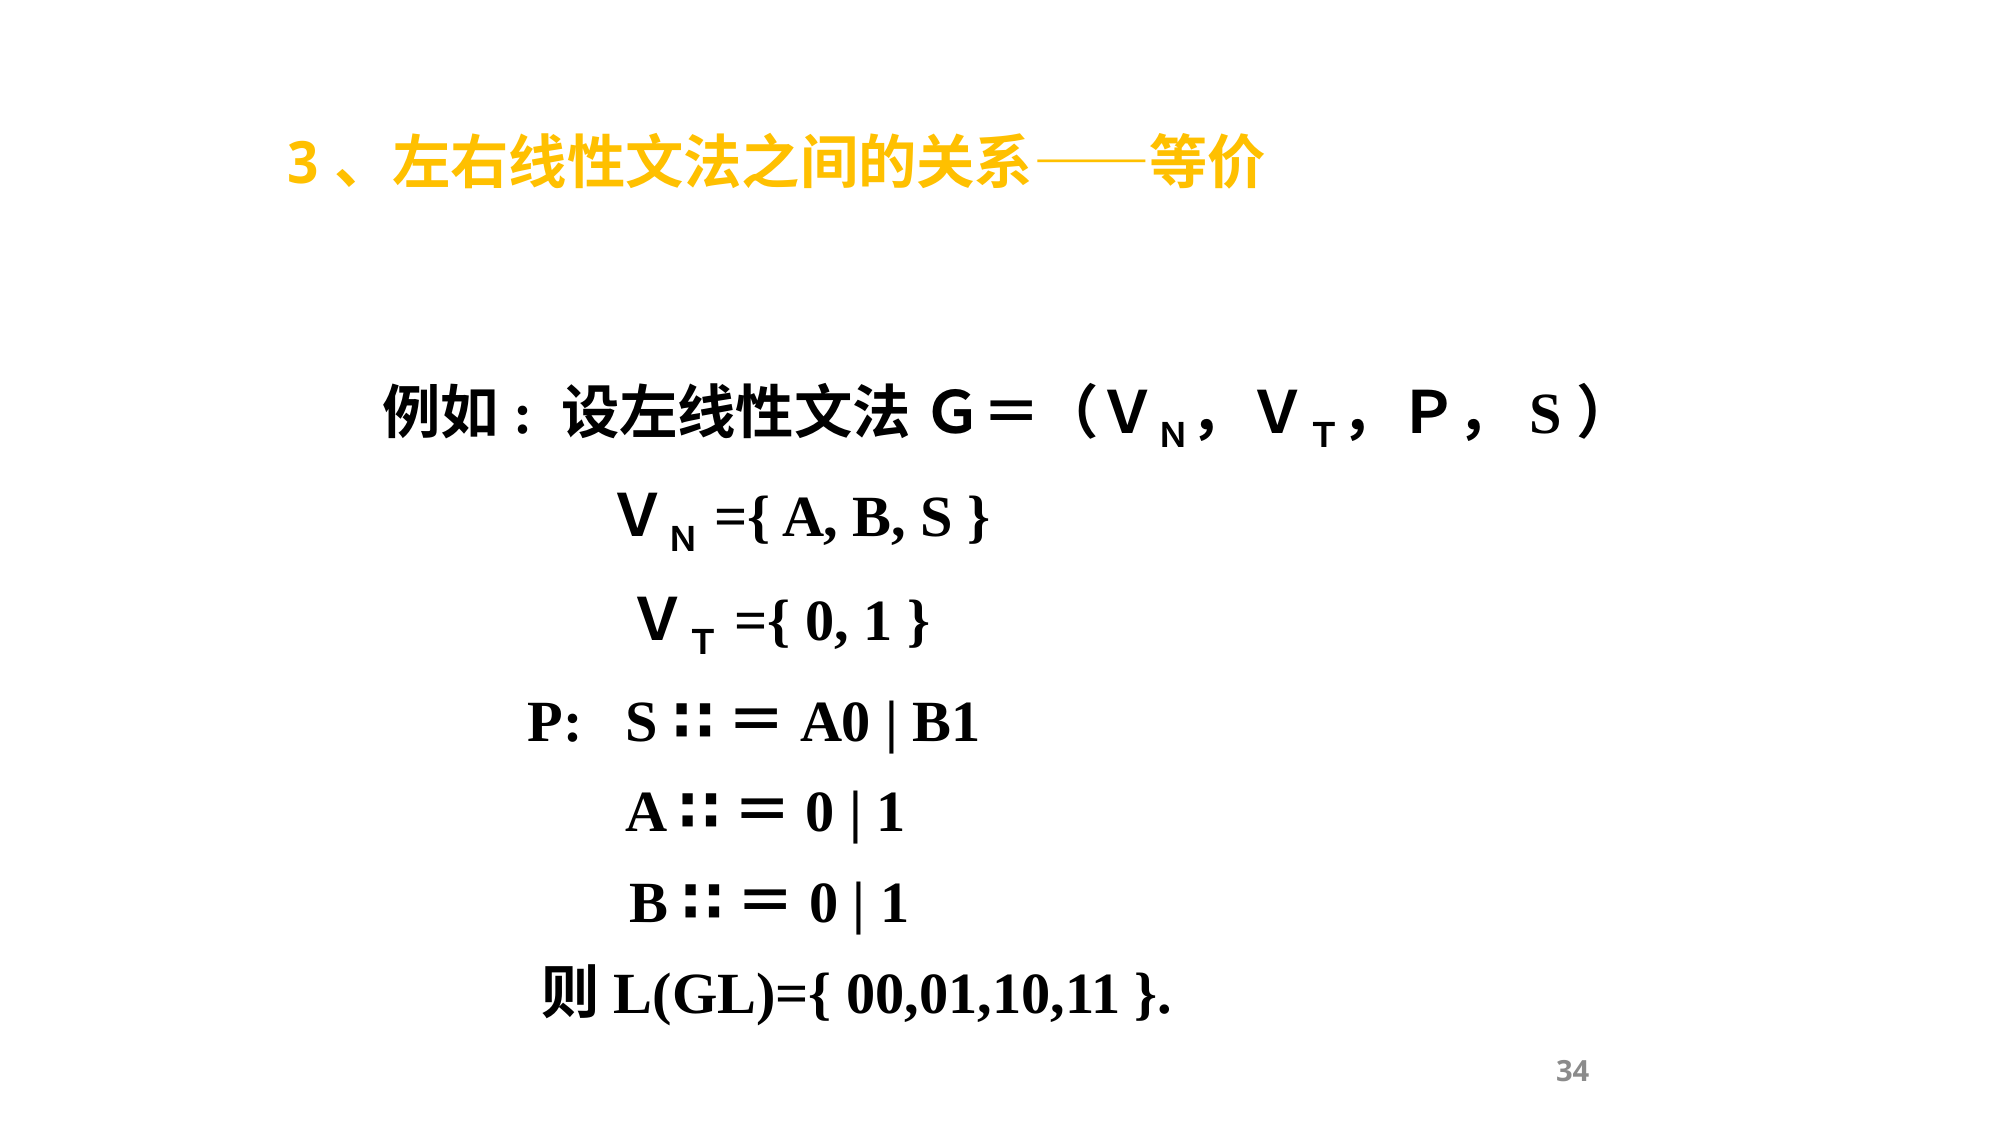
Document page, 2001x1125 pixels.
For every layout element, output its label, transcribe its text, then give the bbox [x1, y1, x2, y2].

text_box 例如: 设左线性文法 Ｇ＝（ＶＮ，ＶＴ，Ｐ，S） ＶＮ={ A, B, S } ＶＴ={ 0, 1 } P: S ∷＝A0 | B1 A ∷＝0 | 1 B ∷＝0 | 1 则L(GL)={ 00,01,10,11 }. [367, 423, 1698, 1124]
text_box 3、左右线性文法之间的关系——等价 [264, 103, 1715, 423]
